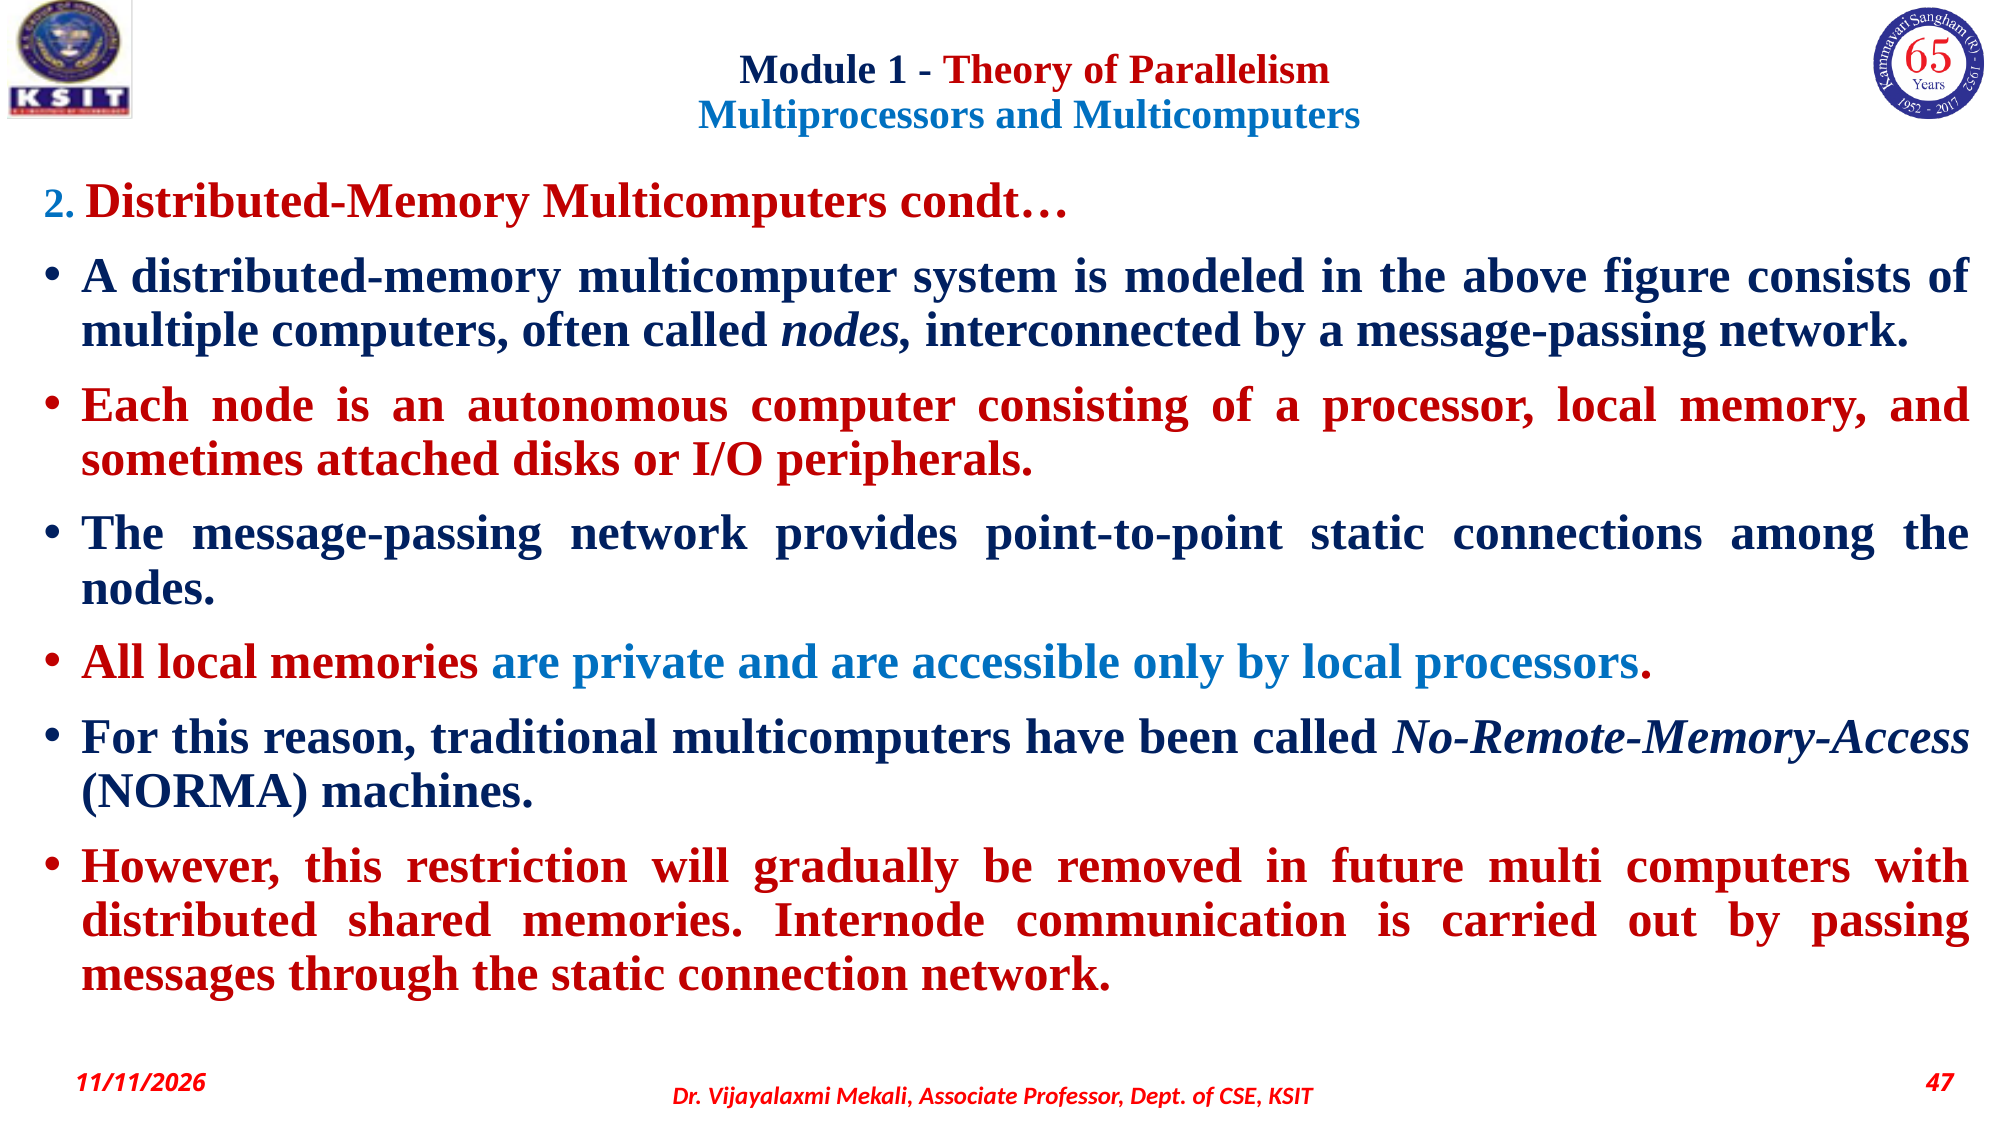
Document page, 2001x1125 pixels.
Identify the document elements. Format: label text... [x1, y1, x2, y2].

picture [1871, 5, 1986, 121]
title Module 1 - Theory of Parallelism Multiprocessors and Multicomputers [417, 10, 1663, 121]
footer Dr. Vijayalaxmi Mekali, Associate Professor, Dept. of CSE, KSIT [494, 1065, 1493, 1125]
list 2. Distributed-Memory Multicomputers condt… A distributed-memory multicomputer system is modeled in the above figure consists of multiple computers, often called nodes, interconnected by a message-passing network. Each node is an autonomous computer consisting of a processor, local memory, and sometimes attached disks or I/O peripherals. The message-passing network provides point-to-point static connections among the nodes. All local memories are private and are accessible only by local processors. For this reason, traditional multicomputers have been called No-Remote-Memory-Access (NORMA) machines. However, this restriction will gradually be removed in future multi computers with distributed shared memories. Internode communication is carried out by passing messages through the static connection network. xsz [28, 167, 1986, 1048]
slide_number 47 [1910, 1053, 2000, 1114]
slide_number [60, 1053, 511, 1114]
picture [7, 0, 135, 121]
